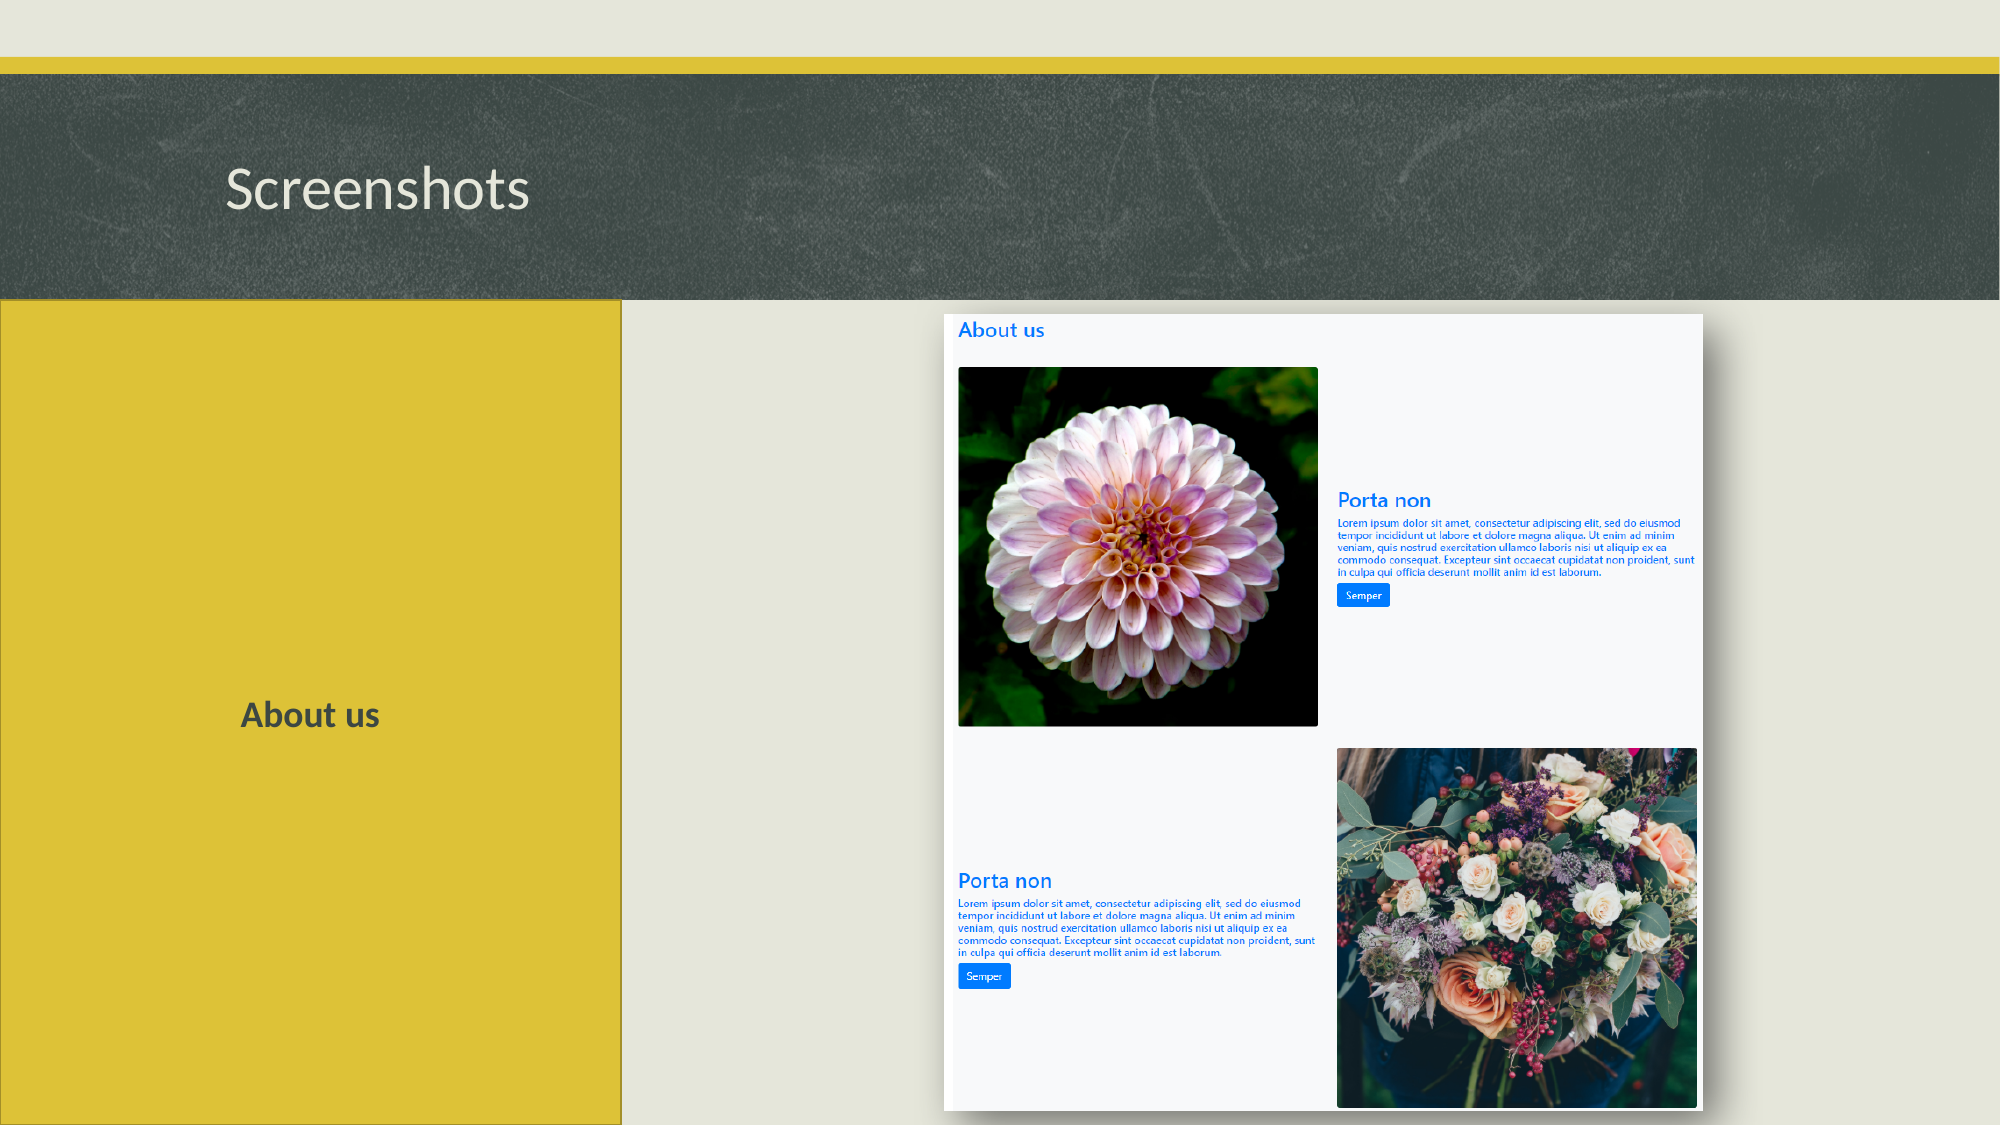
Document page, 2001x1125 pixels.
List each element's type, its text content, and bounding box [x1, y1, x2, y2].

picture [0, 74, 2000, 300]
text_box About us [0, 299, 622, 1125]
title Screenshots [210, 76, 1790, 300]
picture [944, 314, 1703, 1111]
